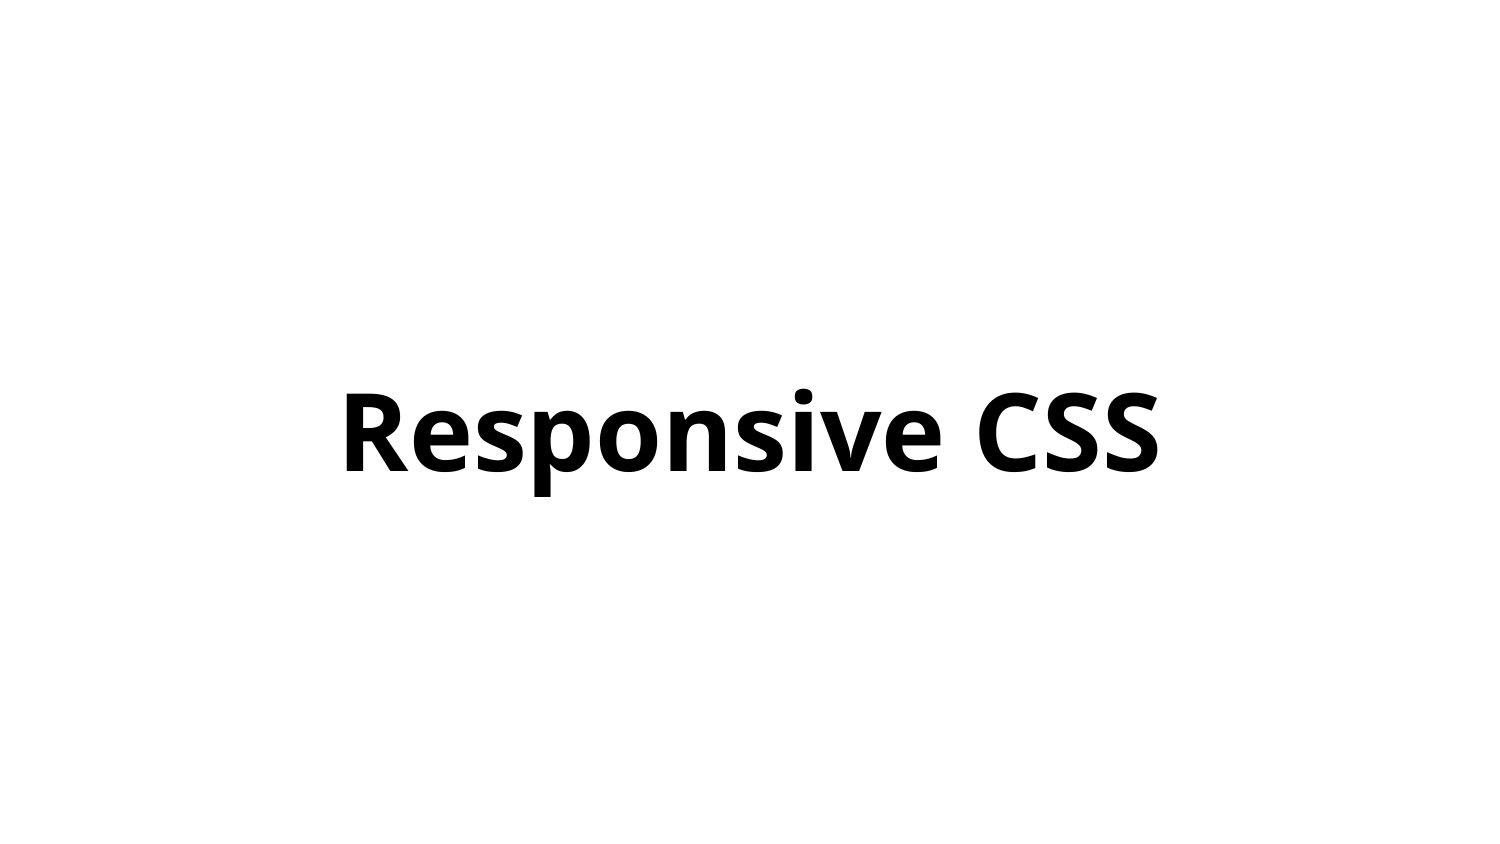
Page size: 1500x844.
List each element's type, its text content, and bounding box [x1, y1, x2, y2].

title Responsive CSS [51, 335, 1449, 509]
